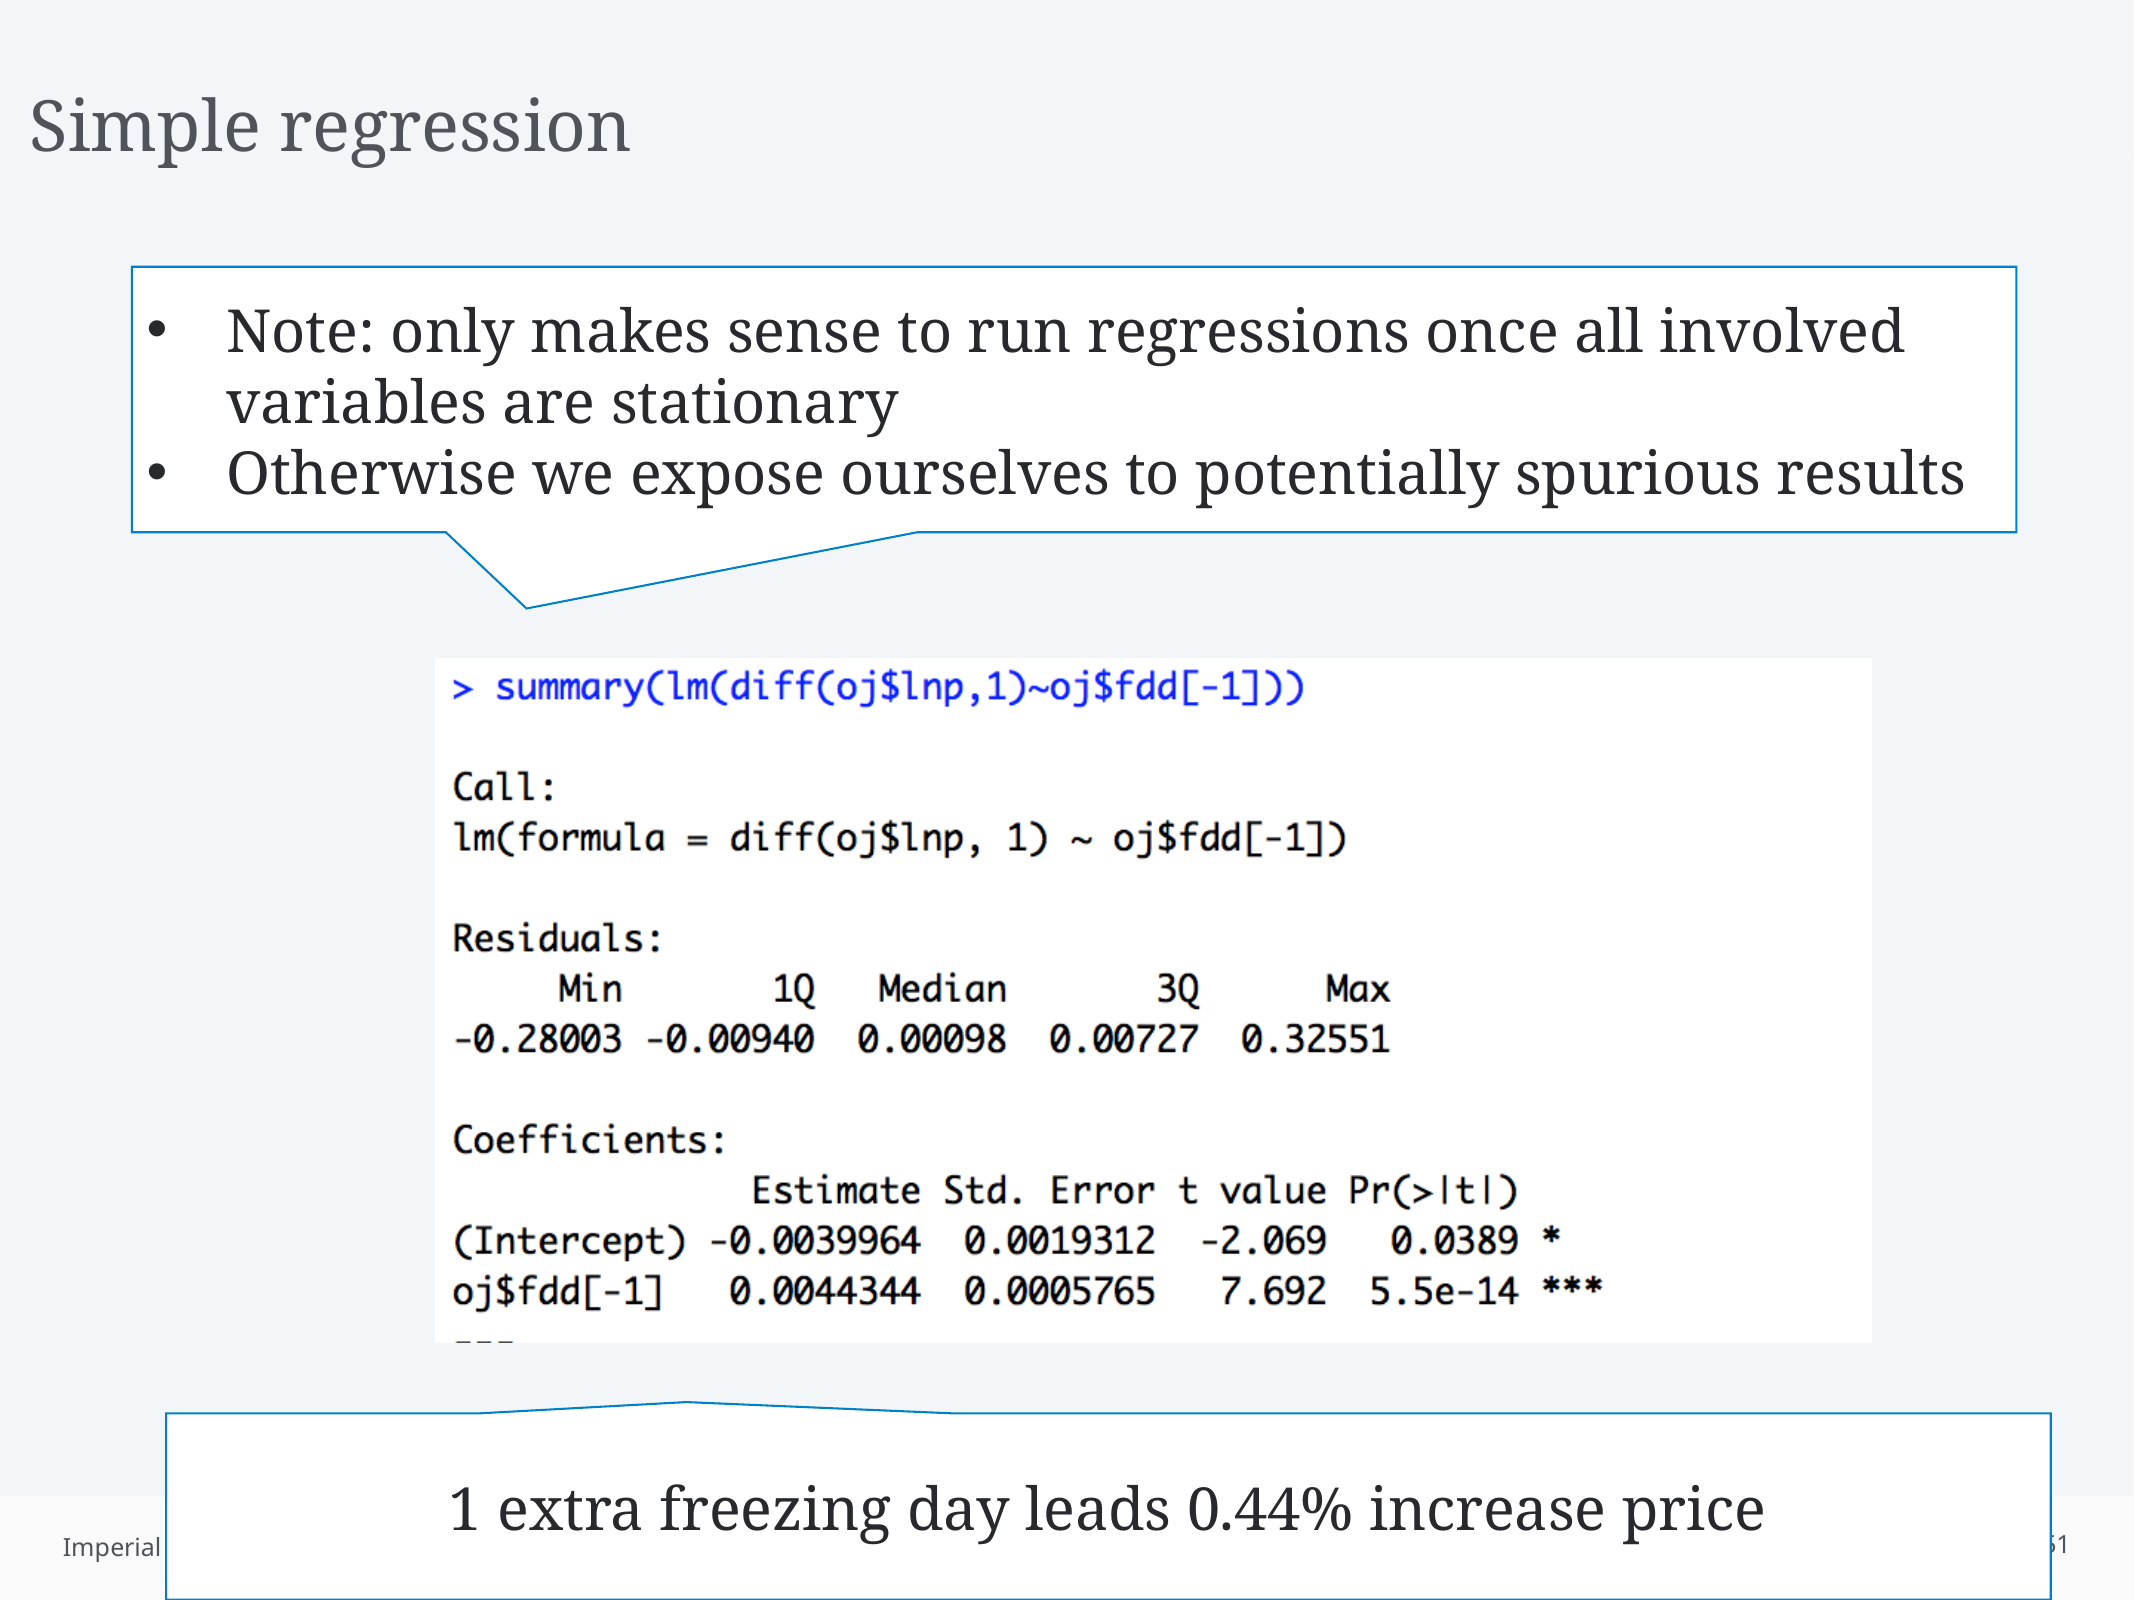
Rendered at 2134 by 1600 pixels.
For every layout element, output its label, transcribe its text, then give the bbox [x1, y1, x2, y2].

text_box Note: only makes sense to run regressions once all involved variables are stationary Otherwise we expose ourselves to potentially spurious results [130, 265, 2018, 610]
picture [435, 658, 1872, 1343]
text_box 1 extra freezing day leads 0.44% increase price [165, 1401, 2052, 1600]
title Simple regression [29, 86, 1743, 243]
